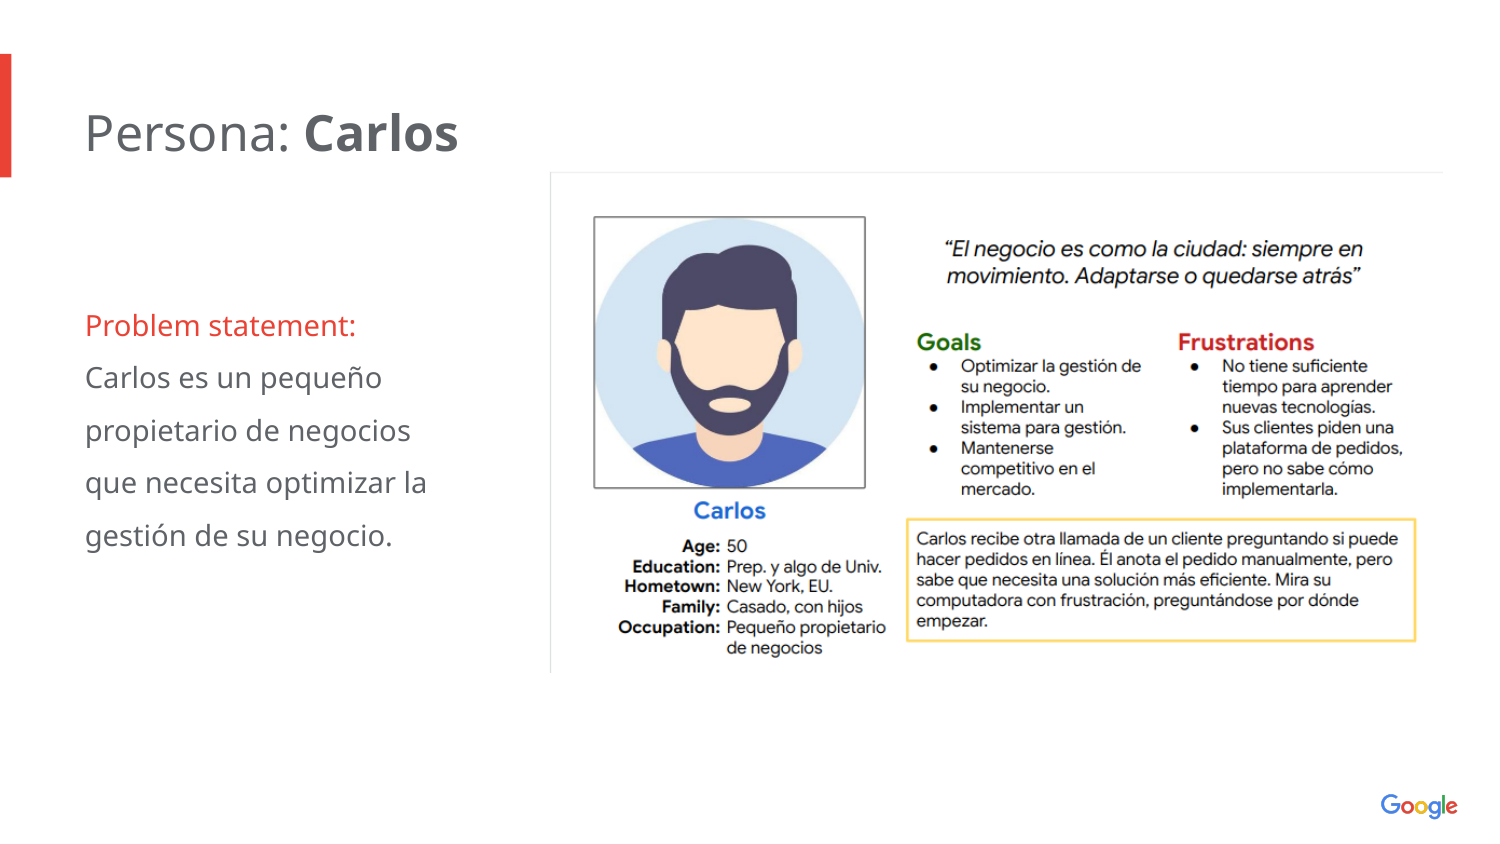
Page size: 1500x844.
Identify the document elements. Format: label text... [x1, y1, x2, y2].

picture [549, 171, 1443, 673]
picture [1381, 794, 1458, 820]
text_box Persona: Carlos [84, 85, 1087, 176]
text_box Problem statement: Carlos es un pequeño propietario de negocios que necesita optimizar la gestión de su negocio. [84, 274, 444, 567]
